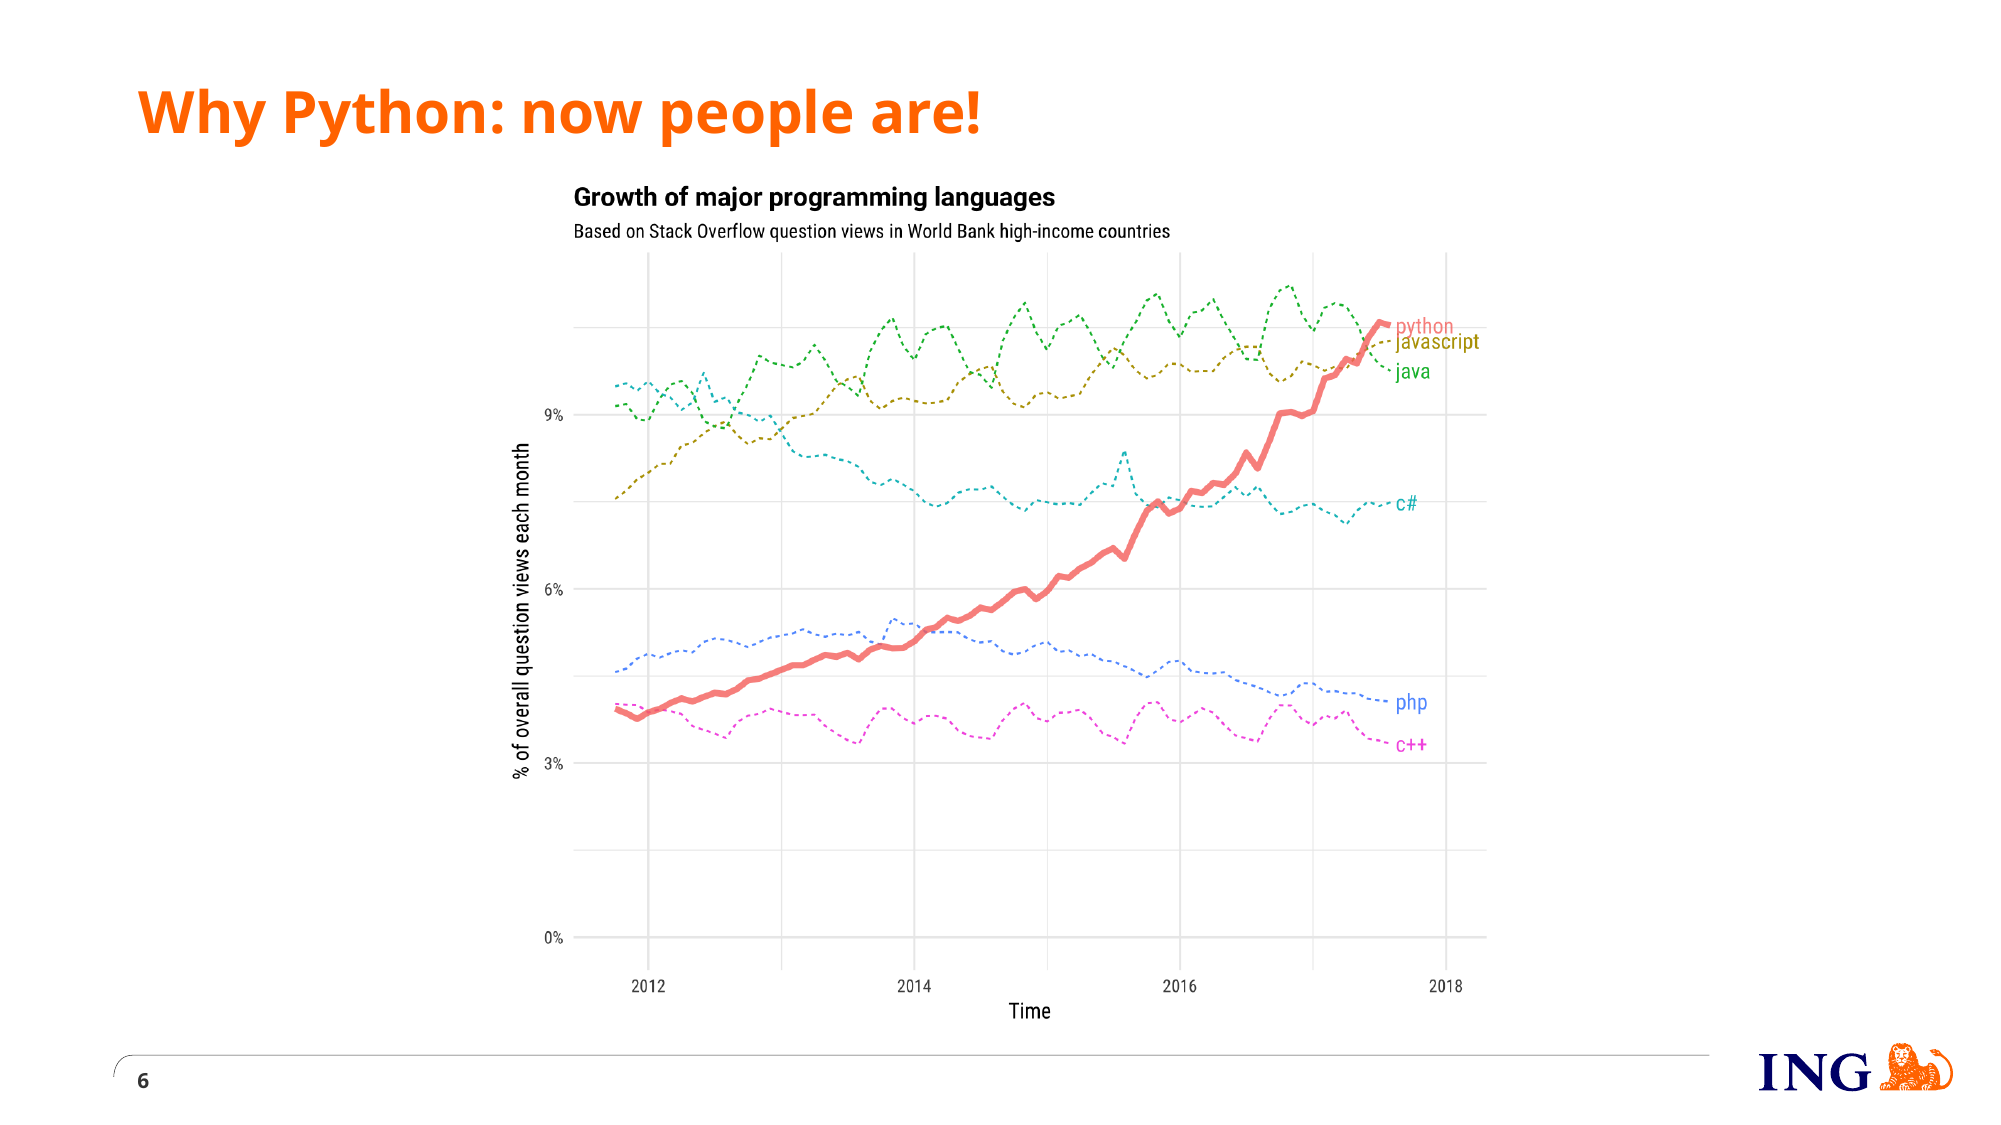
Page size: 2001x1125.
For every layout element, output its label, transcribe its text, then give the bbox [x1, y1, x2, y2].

slide_number 6 [137, 1065, 219, 1097]
title Why Python: now people are! [138, 46, 1858, 187]
picture [502, 176, 1497, 1029]
